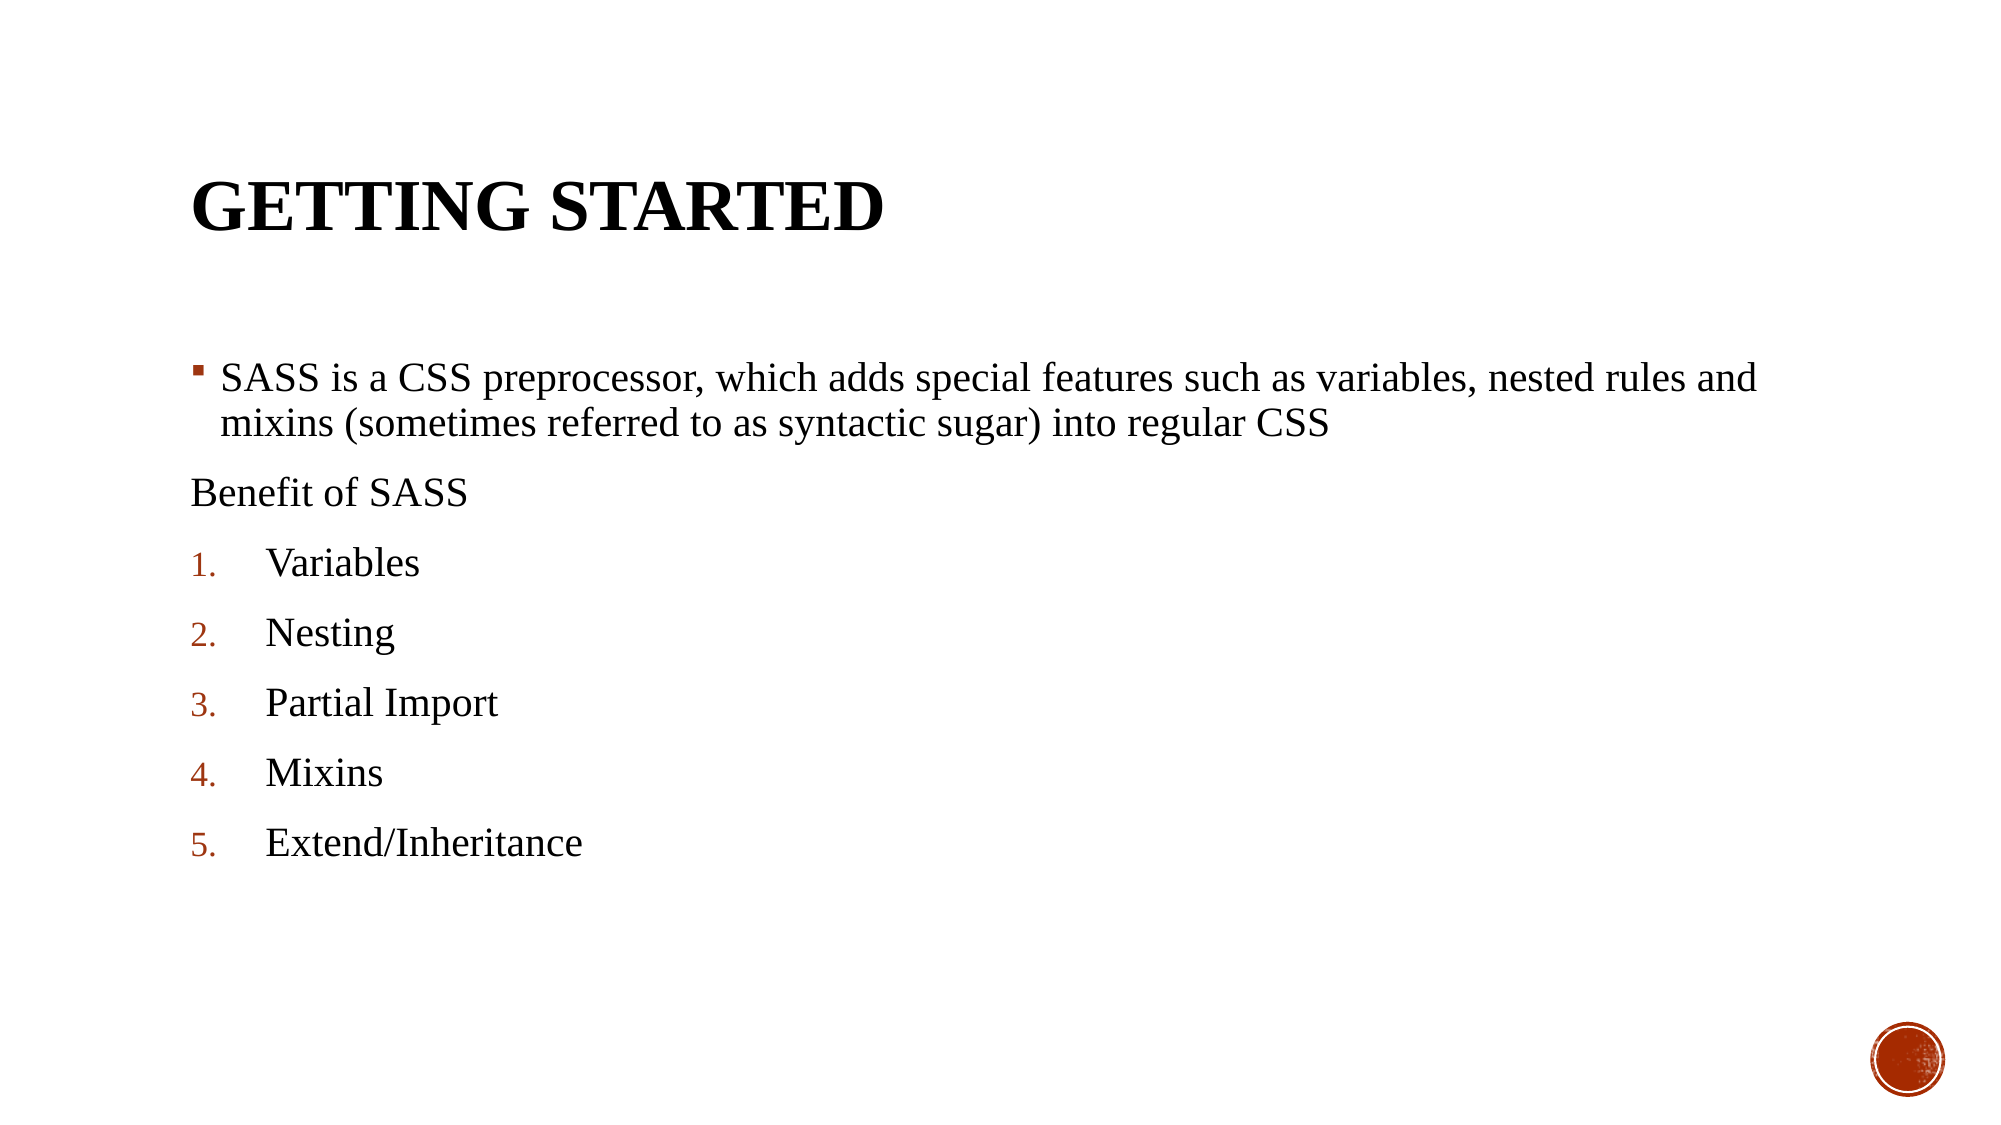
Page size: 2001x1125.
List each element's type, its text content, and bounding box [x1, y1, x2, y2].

list SASS is a CSS preprocessor, which adds special features such as variables, nested rules and mixins (sometimes referred to as syntactic sugar) into regular CSS Benefit of SASS Variables Nesting Partial Import Mixins Extend/Inheritance [175, 348, 1826, 1013]
title Getting Started [175, 79, 1826, 344]
